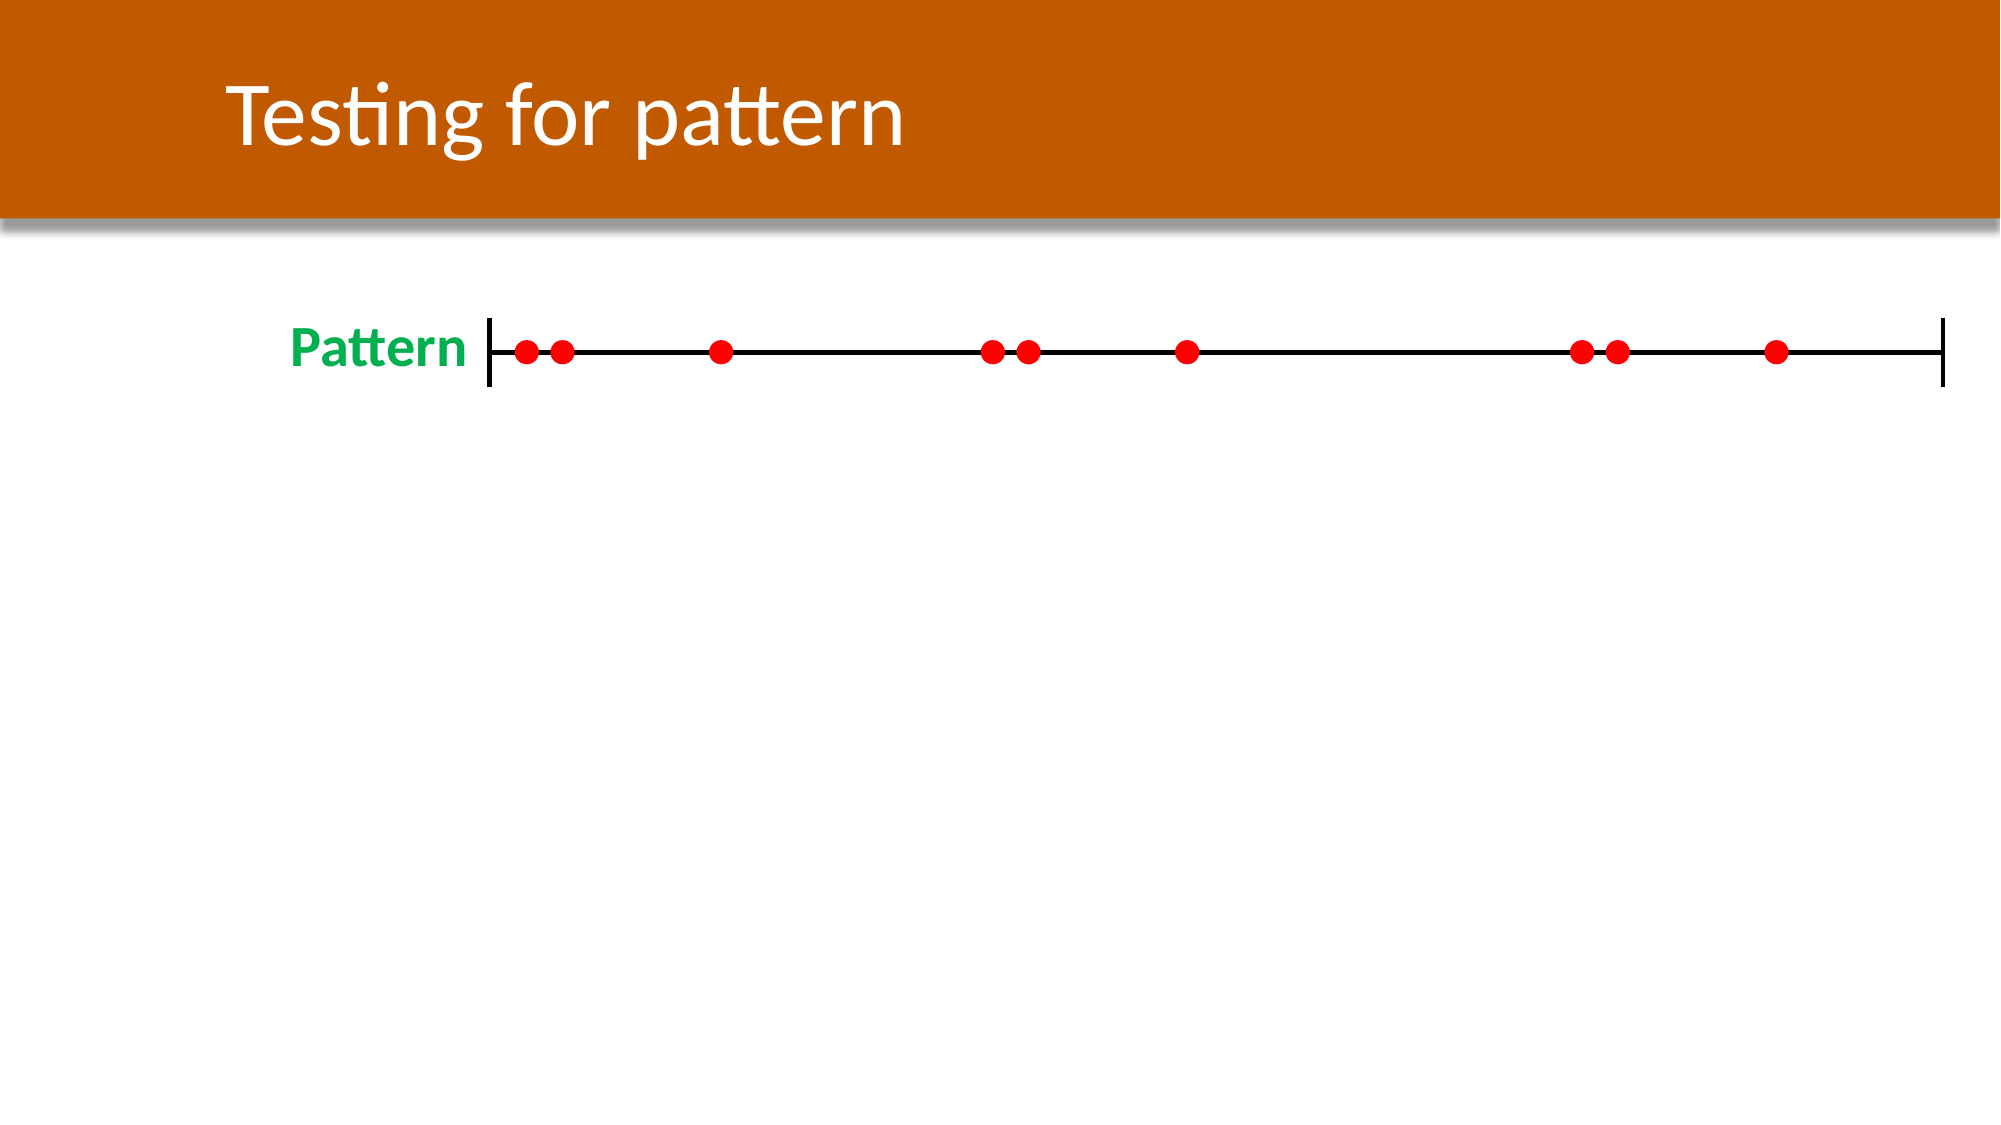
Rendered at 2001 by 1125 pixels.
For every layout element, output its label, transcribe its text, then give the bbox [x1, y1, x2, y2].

text_box [0, 0, 2000, 219]
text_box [273, 300, 1944, 387]
text_box Testing for pattern [210, 17, 2000, 201]
